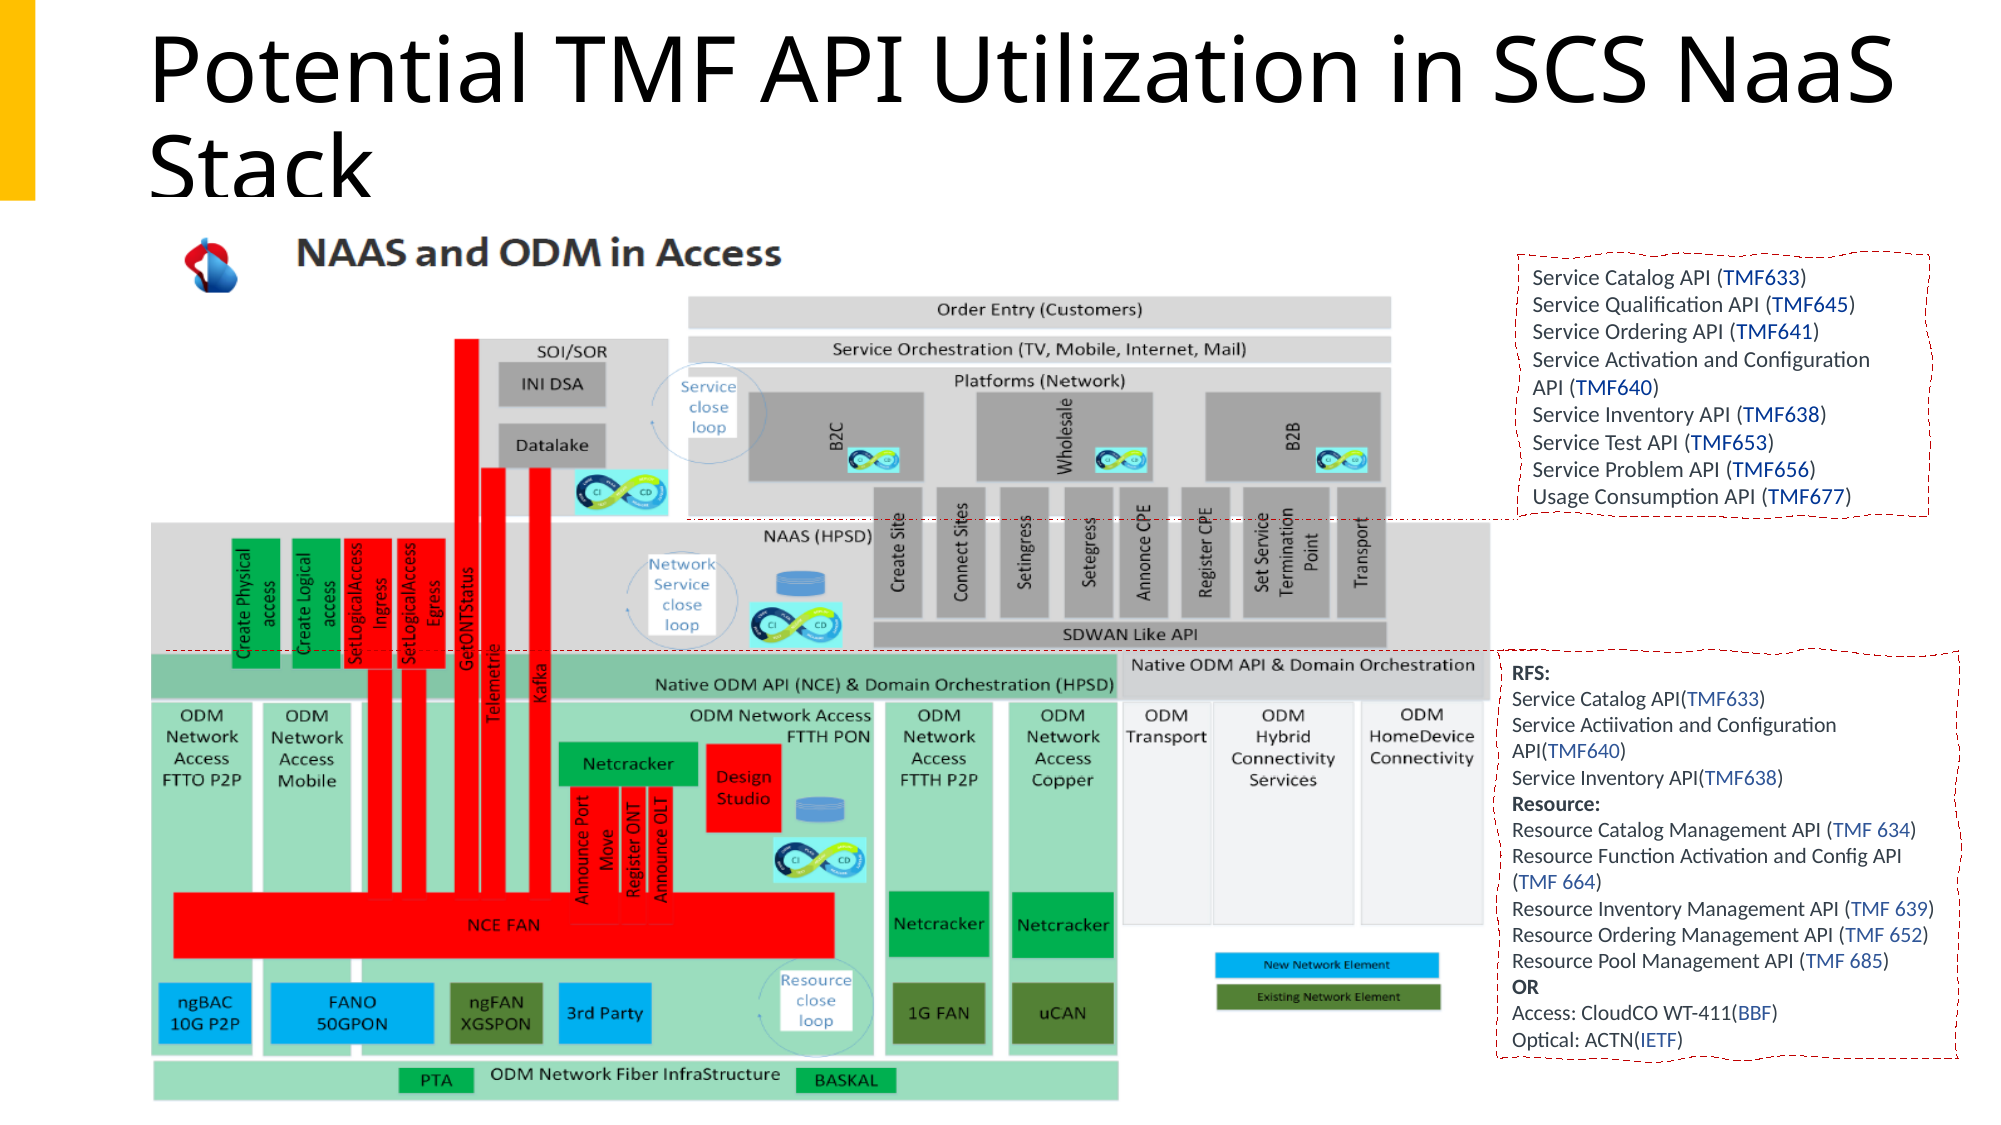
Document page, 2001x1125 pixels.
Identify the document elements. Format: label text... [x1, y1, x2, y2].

text_box Service Catalog API (TMF633) Service Qualification API (TMF645) Service Ordering API (TMF641) Service Activation and Configuration API (TMF640) Service Inventory API (TMF638) Service Test API (TMF653) Service Problem API (TMF656) Usage Consumption API (TMF677) [1515, 251, 1933, 519]
title Potential TMF API Utilization in SCS NaaS Stack [132, 13, 2000, 232]
text_box [0, 0, 36, 202]
picture [150, 197, 1498, 1103]
text_box RFS: Service Catalog API(TMF633) Service Actiivation and Configuration API(TMF640) Service Inventory API(TMF638) Resource: Resource Catalog Management API (TMF 634) Resource Function Activation and Config API (TMF 664) Resource Inventory Management API (TMF 639) Resource Ordering Management API (TMF 652) Resource Pool Management API (TMF 685) OR Access: CloudCO WT-411(BBF) Optical: ACTN(IETF) [1498, 648, 1962, 1063]
